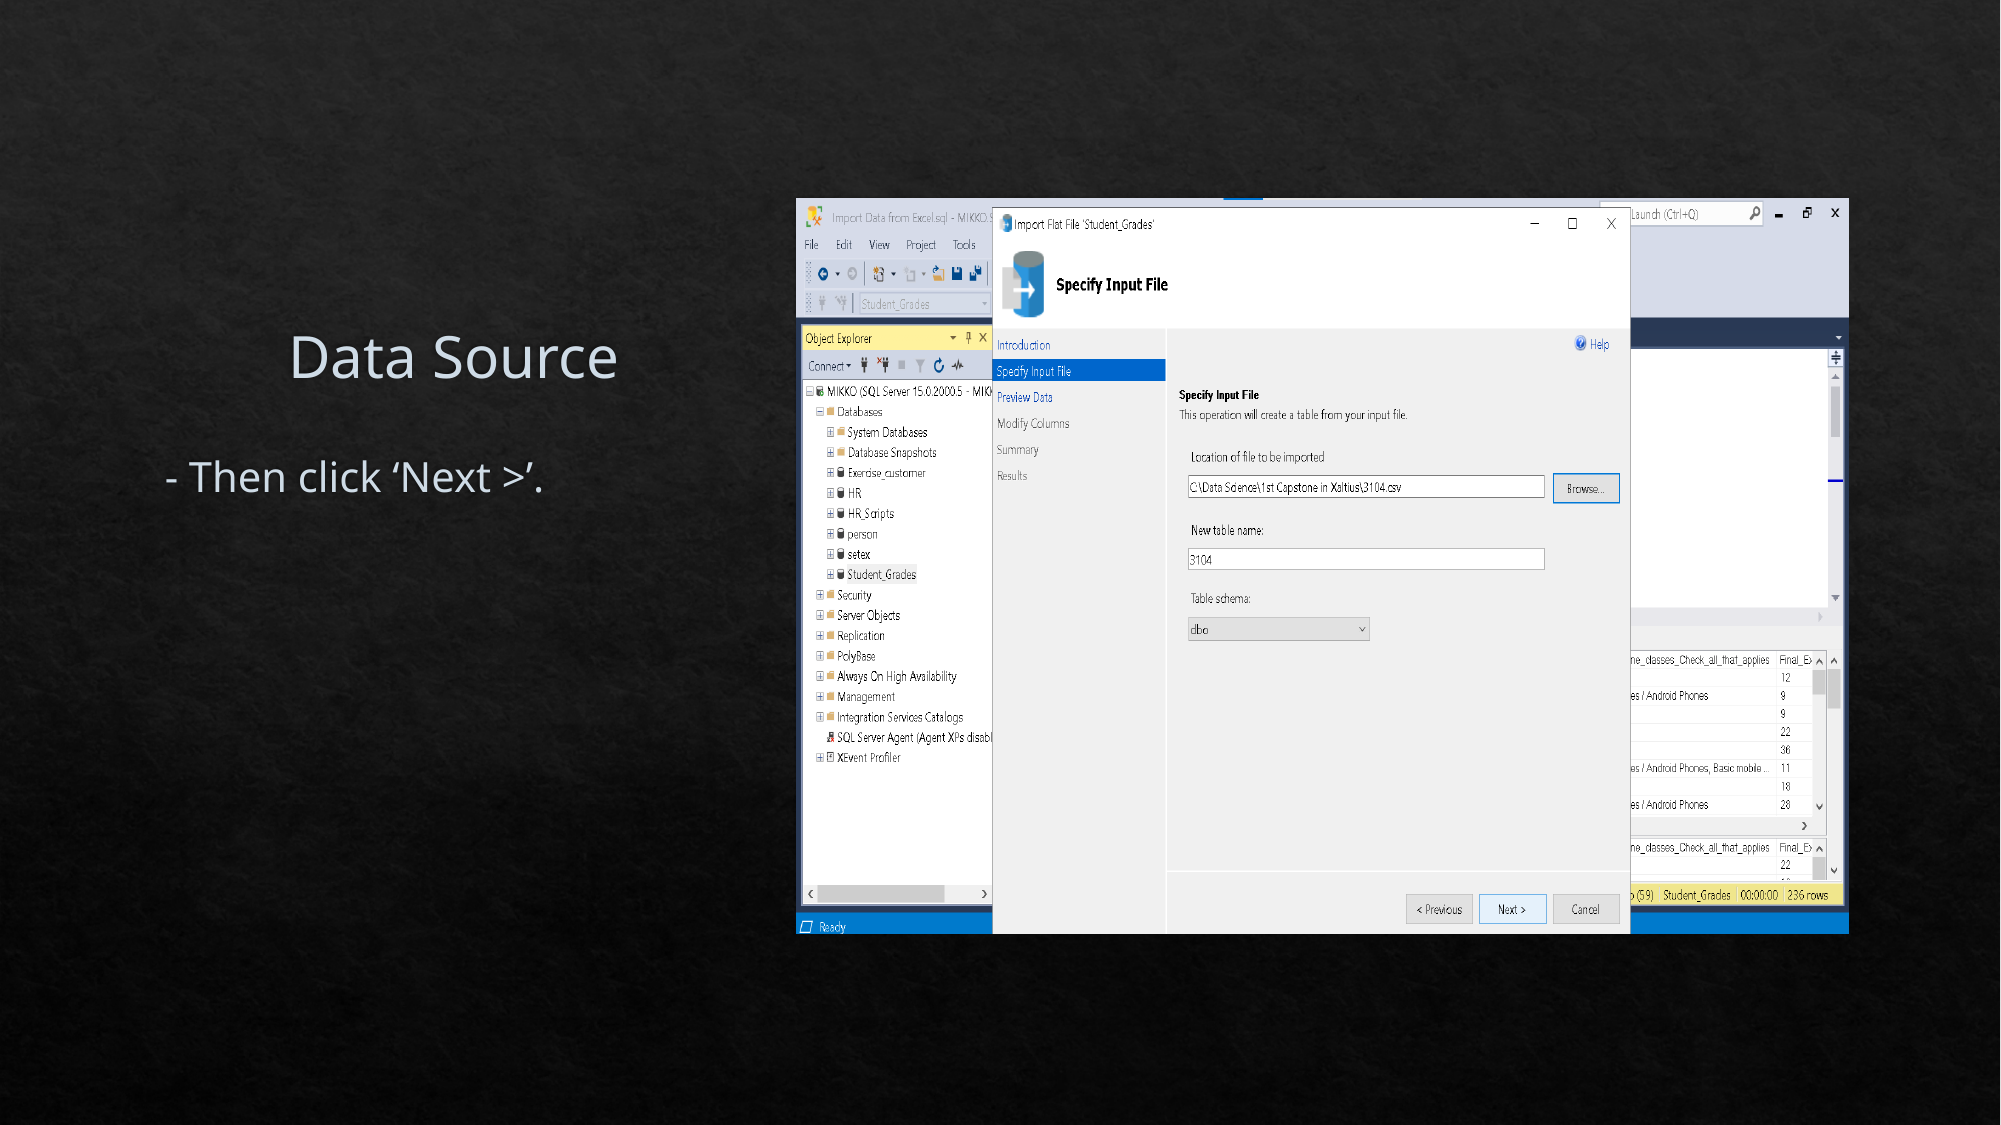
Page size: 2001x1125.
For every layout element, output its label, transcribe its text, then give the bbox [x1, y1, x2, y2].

list - Then click ‘Next >’. [149, 438, 758, 934]
title Data Source [149, 99, 758, 399]
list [796, 198, 1849, 934]
